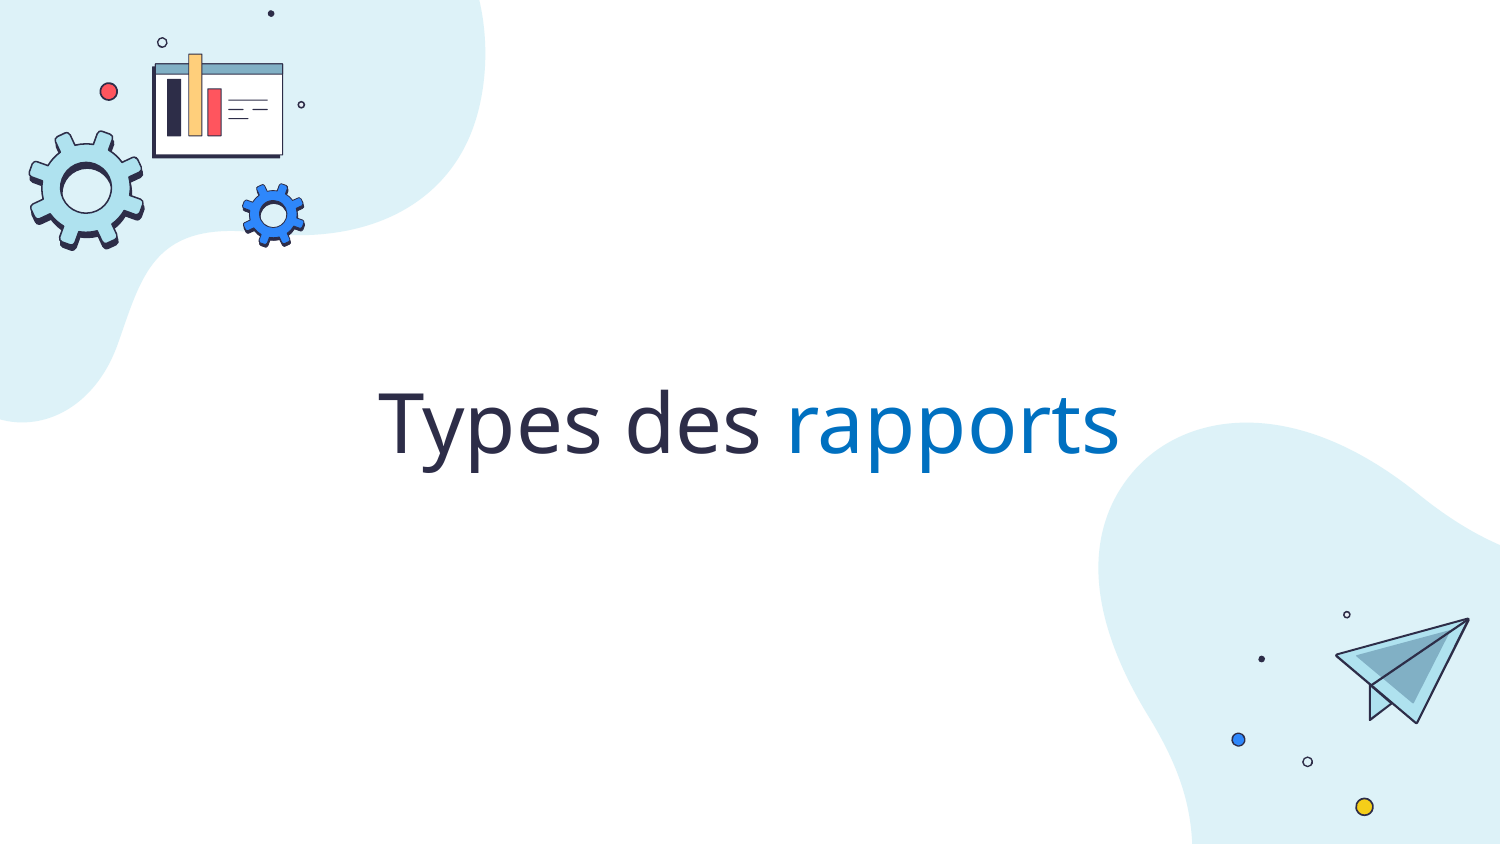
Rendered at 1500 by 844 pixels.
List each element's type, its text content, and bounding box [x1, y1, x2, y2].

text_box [1230, 732, 1247, 747]
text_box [151, 116, 284, 159]
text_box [1334, 617, 1471, 725]
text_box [1214, 670, 1422, 770]
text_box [98, 9, 306, 109]
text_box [27, 130, 146, 252]
text_box Types des rapports [117, 355, 1383, 487]
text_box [241, 183, 306, 248]
